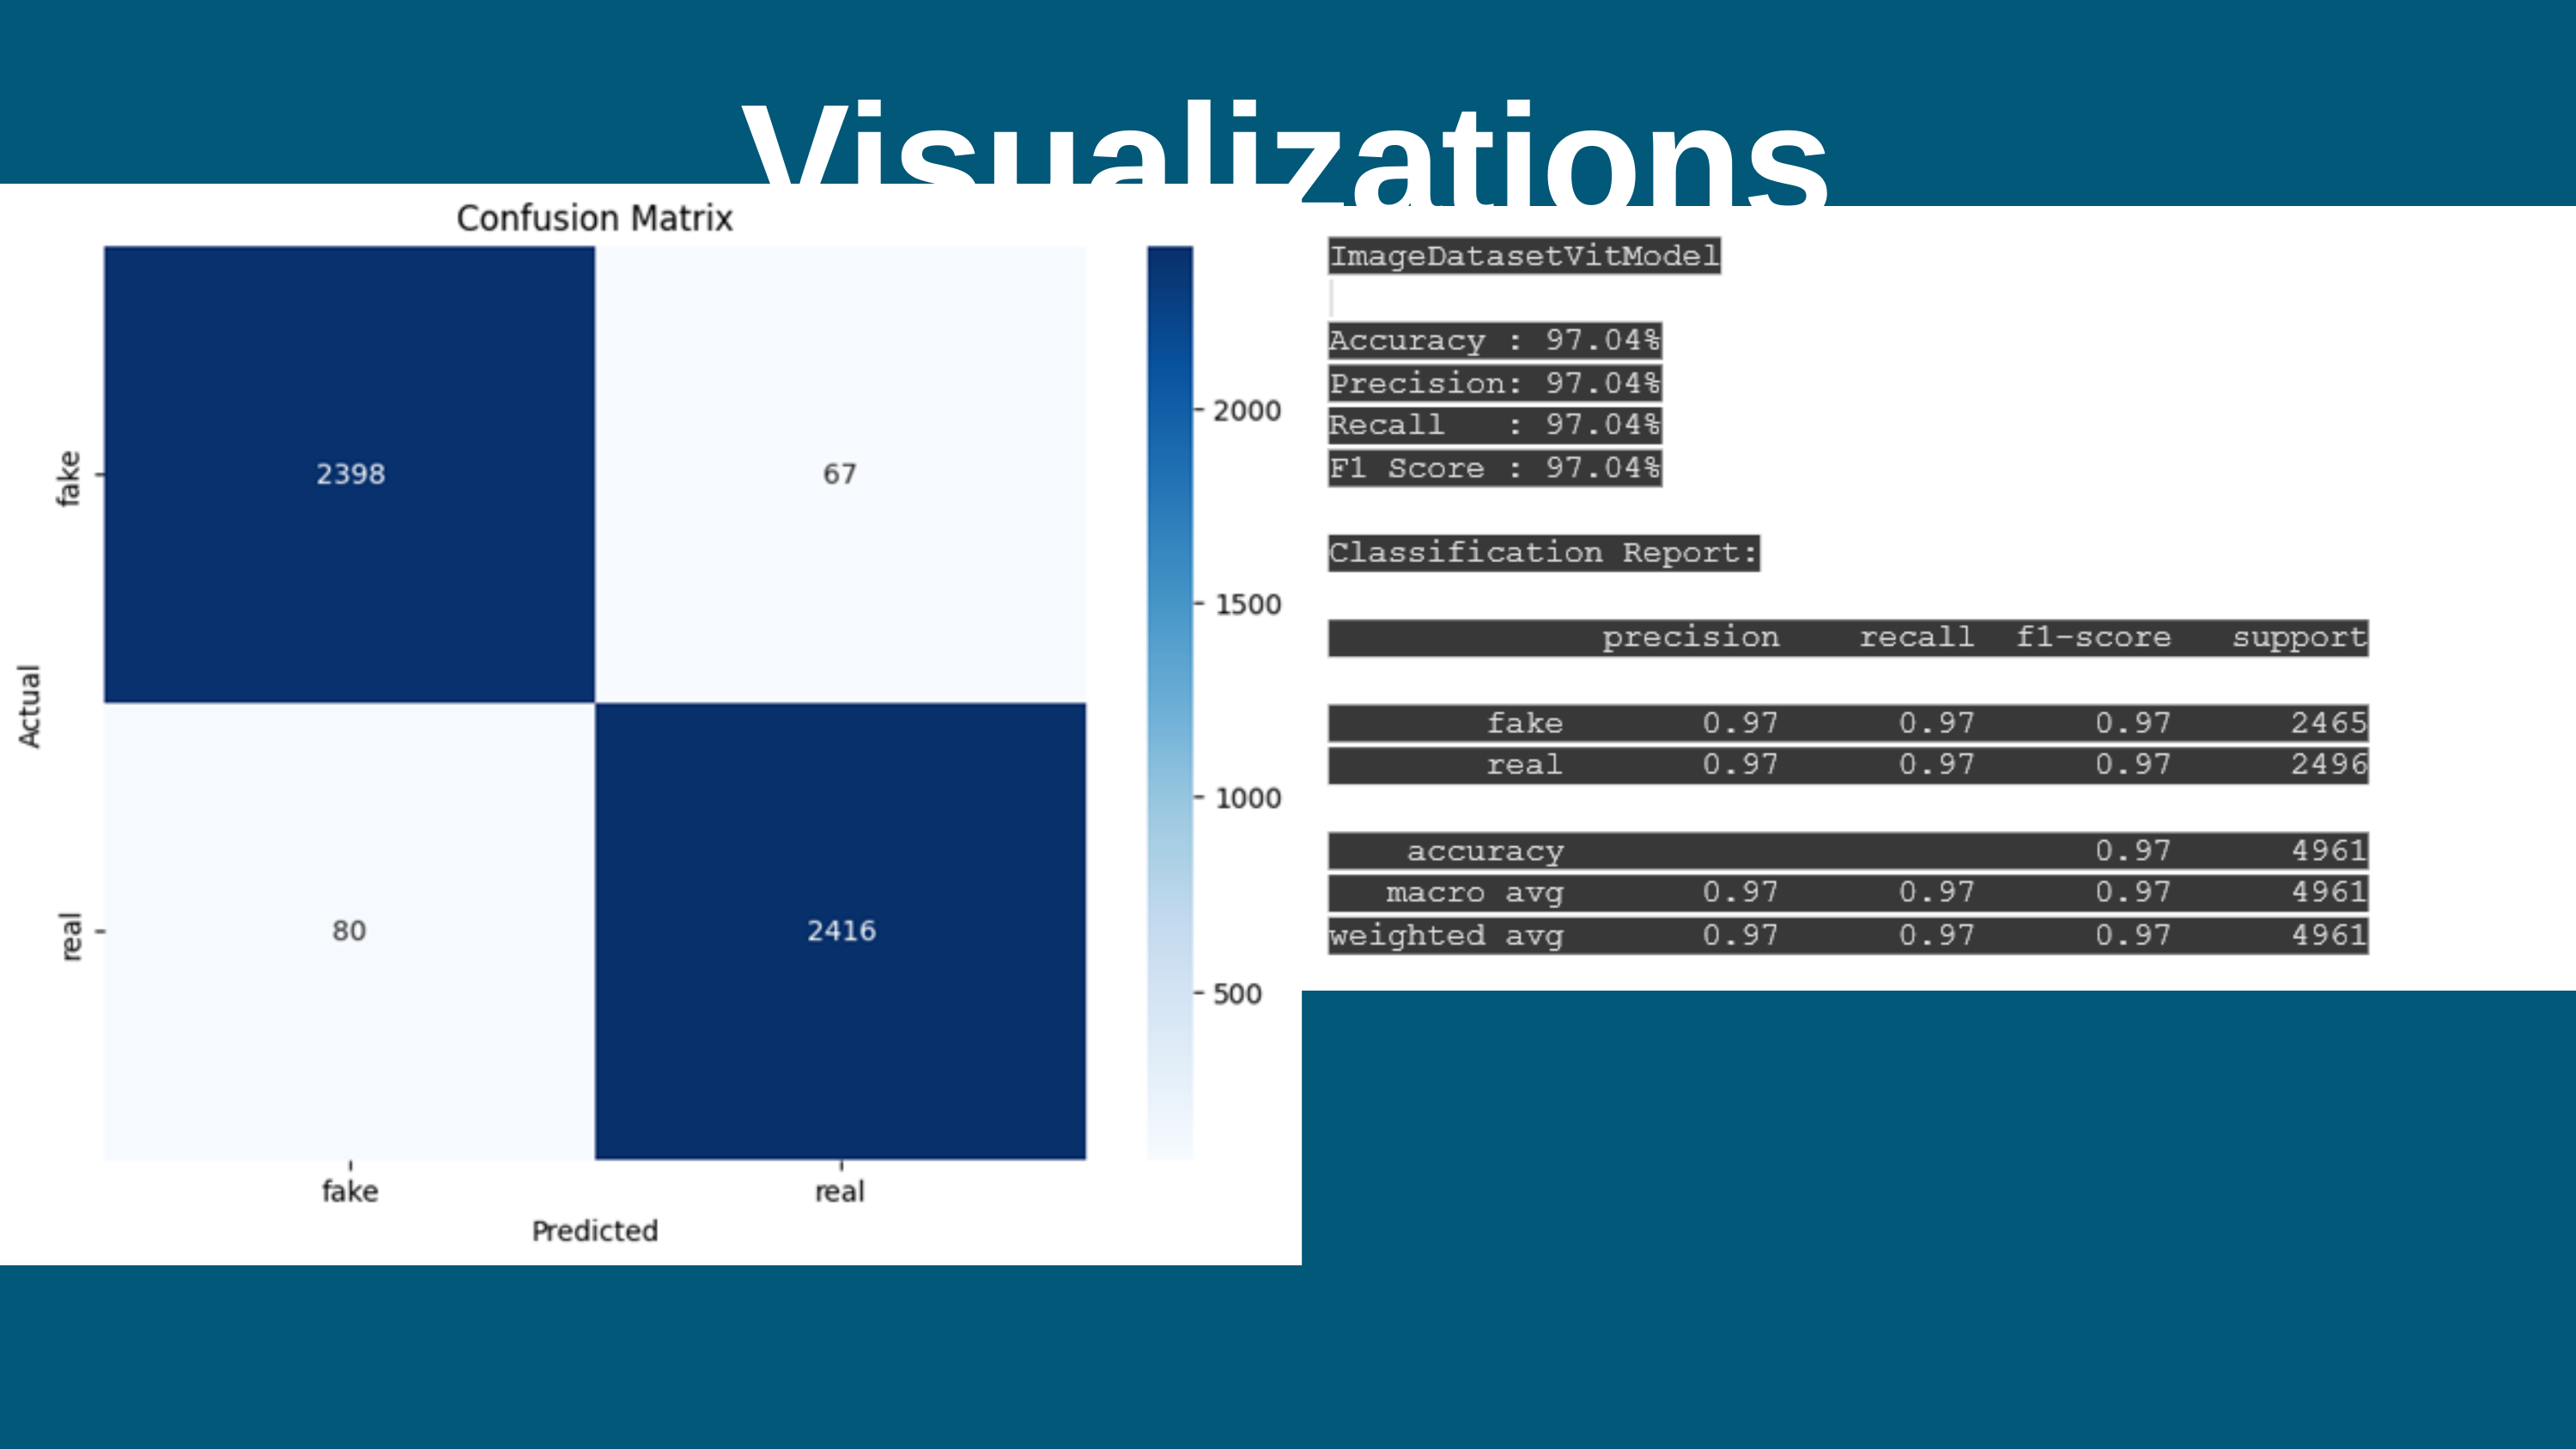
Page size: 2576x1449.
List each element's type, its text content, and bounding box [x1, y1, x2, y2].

text_box [1295, 206, 2576, 991]
text_box Visualizations [732, 0, 1844, 252]
text_box [0, 184, 1303, 1265]
